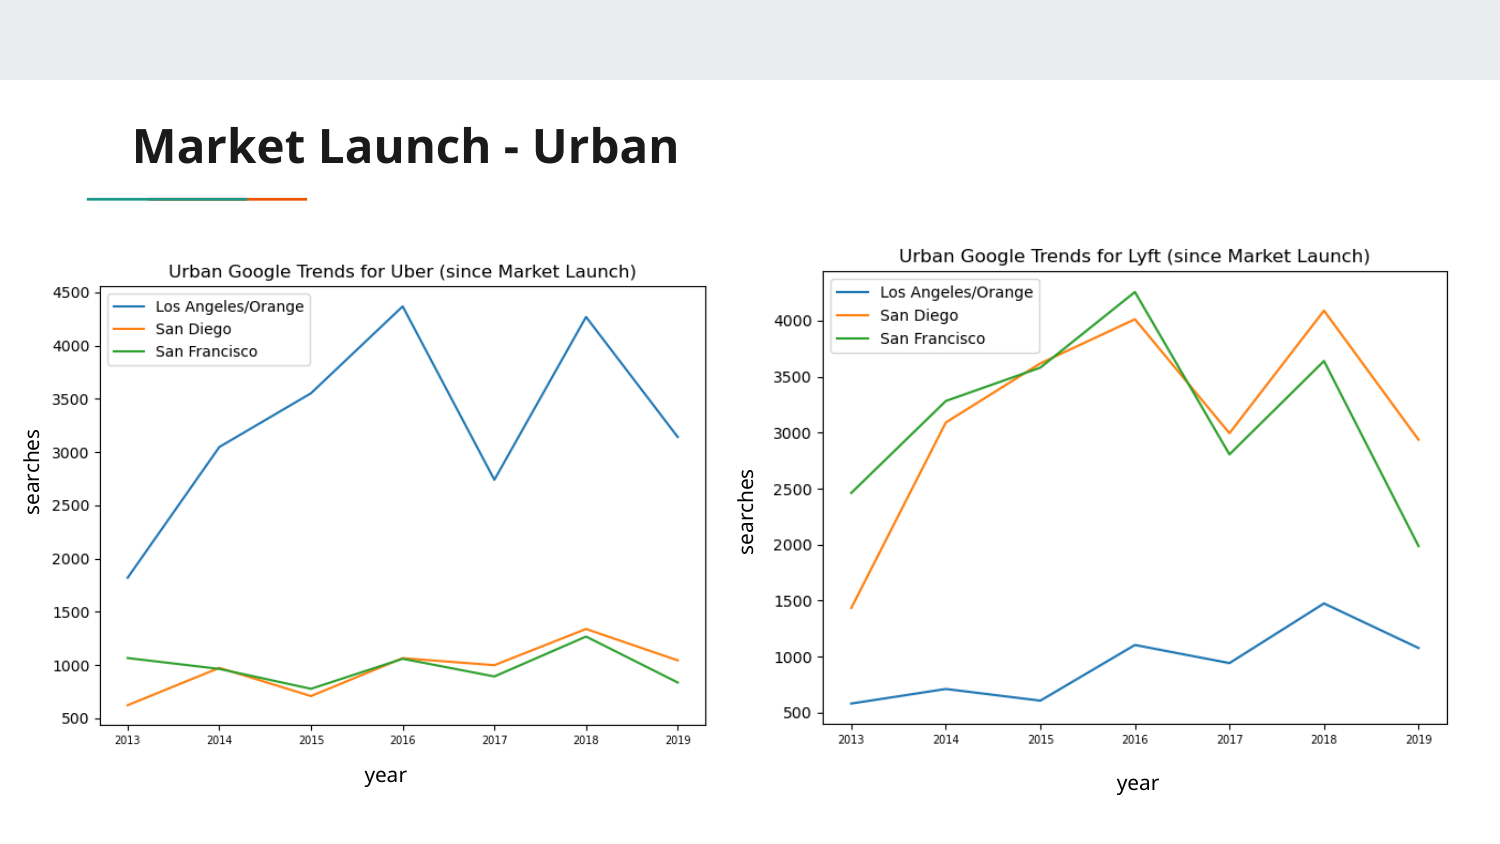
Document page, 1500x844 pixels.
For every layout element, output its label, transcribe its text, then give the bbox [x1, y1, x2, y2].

text_box year [1101, 765, 1187, 808]
text_box year [349, 765, 434, 800]
picture [41, 253, 716, 758]
title Market Launch - Urban [116, 100, 1379, 189]
picture [761, 237, 1458, 758]
text_box searches [5, 368, 36, 531]
text_box searches [721, 408, 756, 571]
